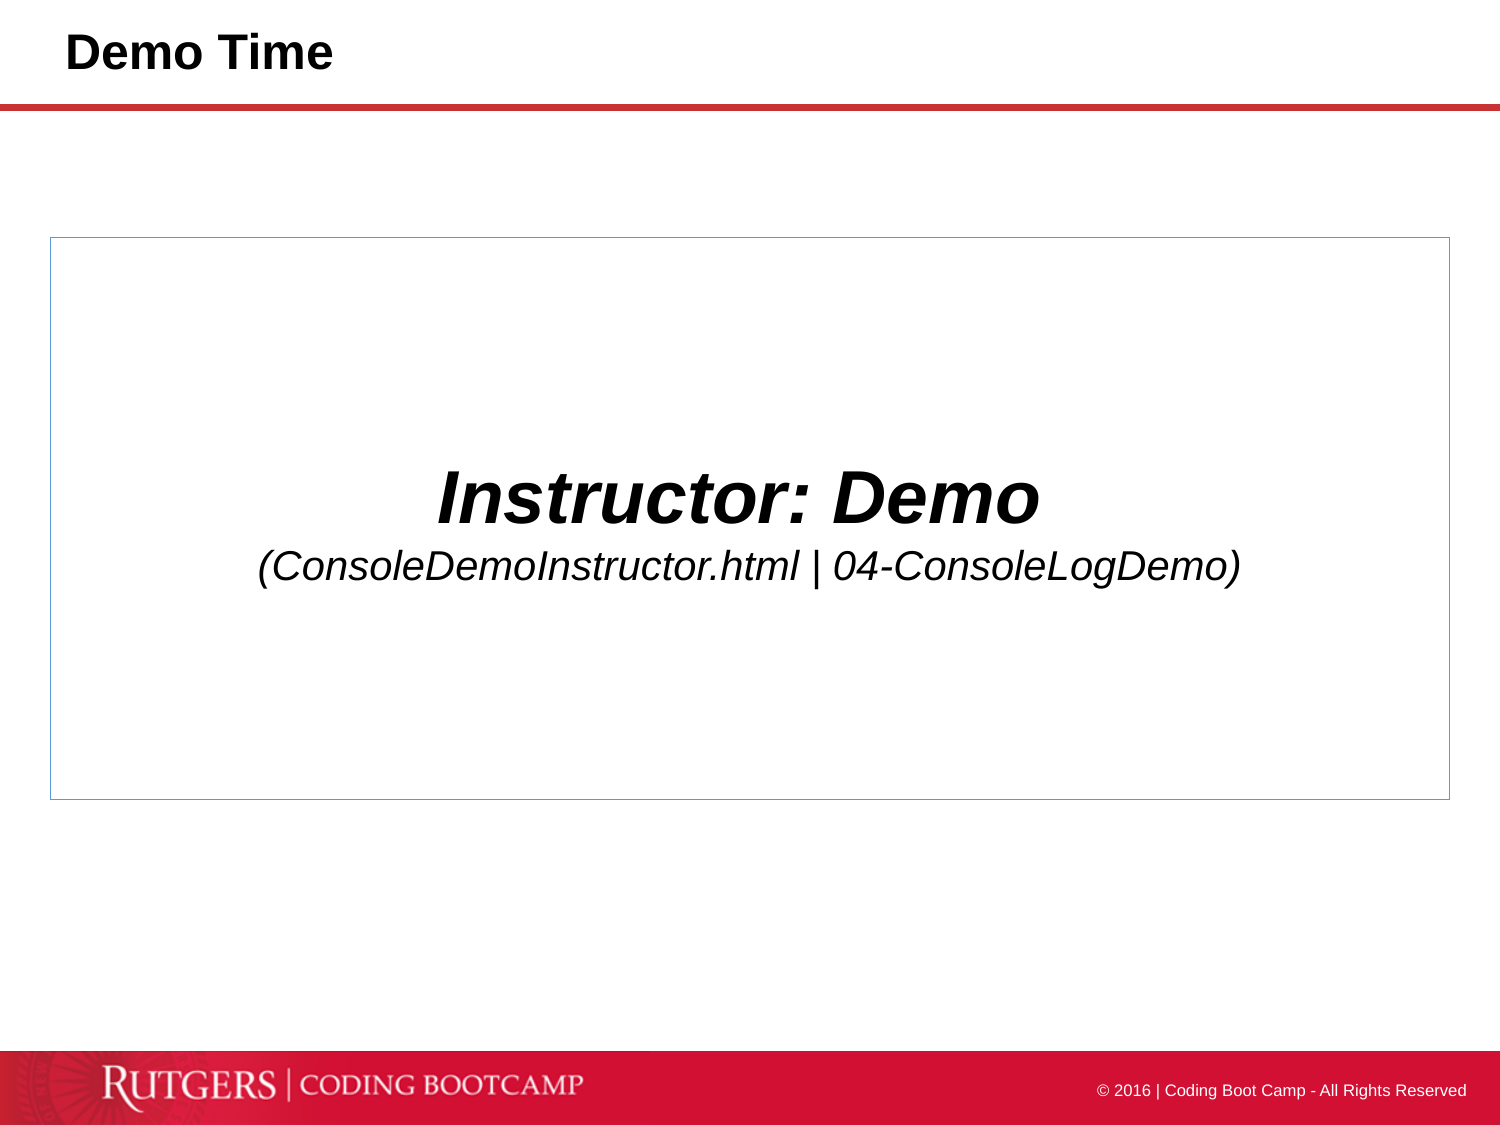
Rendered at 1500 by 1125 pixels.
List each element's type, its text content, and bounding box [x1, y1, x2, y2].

title Demo Time [50, 0, 948, 108]
text_box Instructor: Demo (ConsoleDemoInstructor.html | 04-ConsoleLogDemo) [50, 237, 1450, 800]
picture [0, 1051, 650, 1125]
